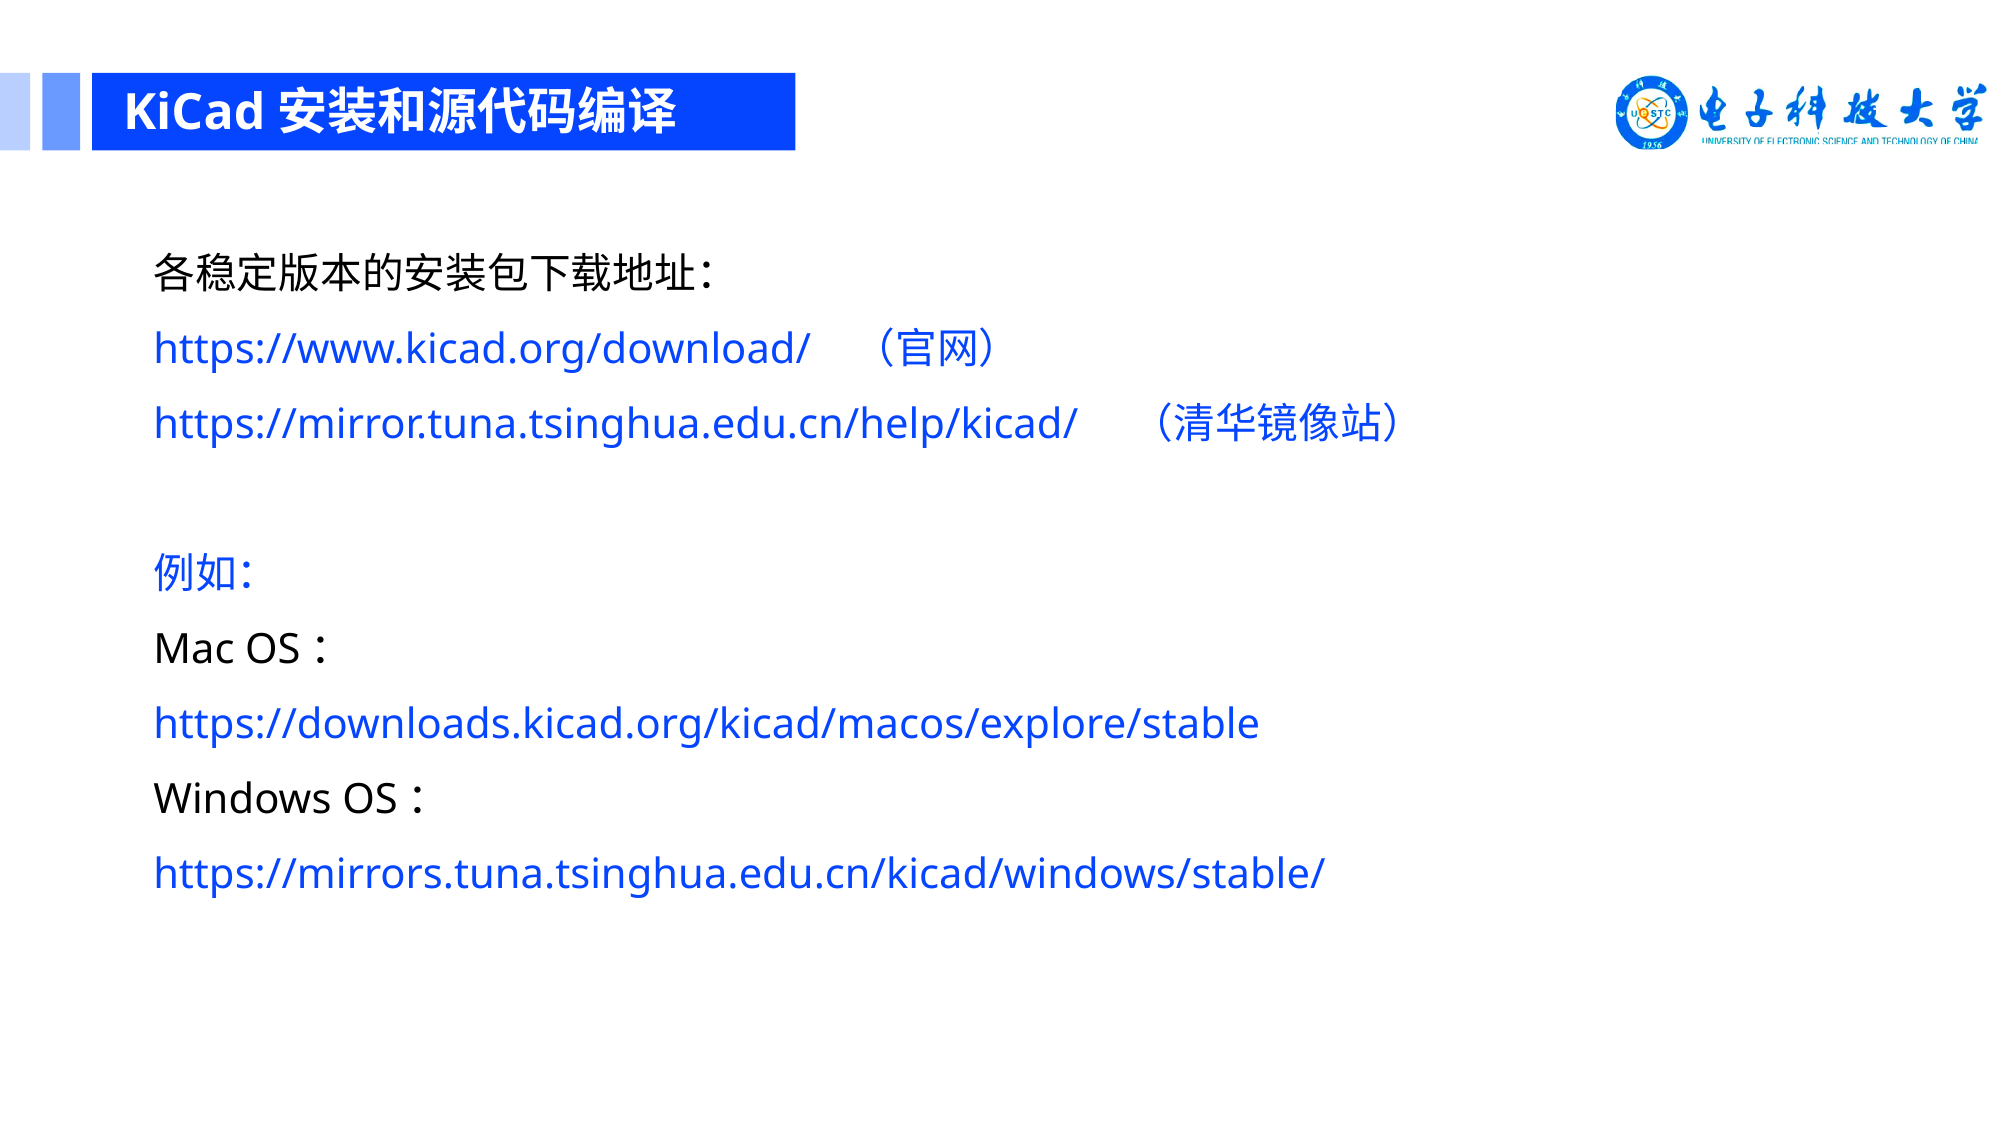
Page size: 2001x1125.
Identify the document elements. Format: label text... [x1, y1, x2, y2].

picture [1839, 85, 1889, 128]
picture [1615, 72, 1693, 150]
picture [1783, 84, 1827, 130]
text_box 各稳定版本的安装包下载地址： https://www.kicad.org/download/ （官网） https://mirror.tuna.tsinghua.edu.cn/help/kicad/ （清华镜像站） 例如： Mac OS： https://downloads.kicad.org/kicad/macos/explore/stable Windows OS： https://mirrors.tuna.tsinghua.edu.cn/kicad/windows/stable/ [145, 214, 1833, 980]
picture [1743, 84, 1777, 128]
text_box KiCad安装和源代码编译 [115, 72, 819, 148]
picture [1894, 85, 1934, 128]
text_box [0, 72, 31, 151]
picture [1699, 80, 1989, 145]
text_box [92, 72, 796, 151]
text_box [42, 72, 81, 151]
